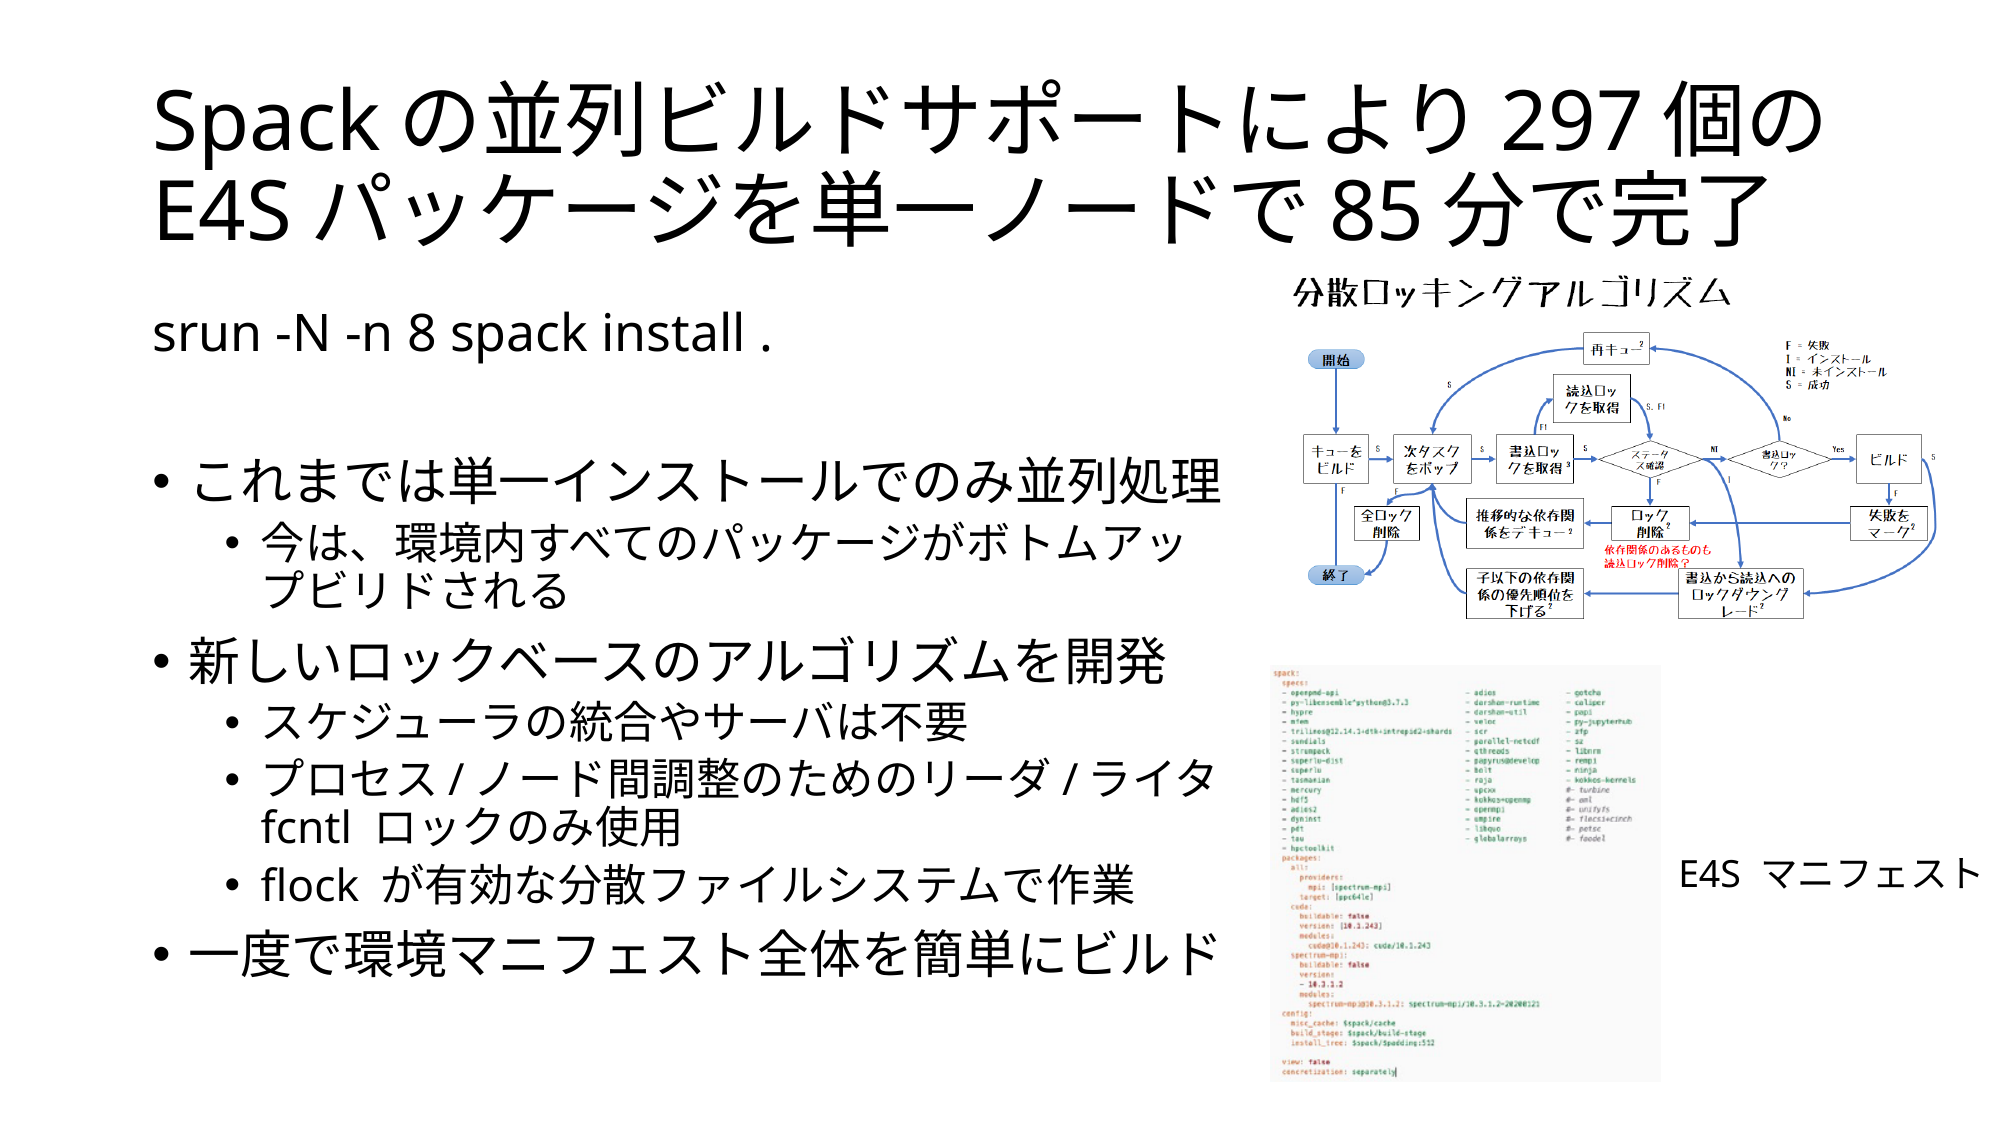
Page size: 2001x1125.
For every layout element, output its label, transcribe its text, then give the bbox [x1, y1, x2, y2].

picture [1270, 665, 1661, 1082]
list srun -N -n 8 spack install . これまでは単一インストールでのみ並列処理 今は、環境内すべてのパッケージがボトムアップビリドされる 新しいロックベースのアルゴリズムを開発 スケジューラの統合やサーバは不要 プロセス/ノード間調整のためのリーダ/ライタ fcntl ロックのみ使用 flock が有効な分散ファイルシステムで作業 一度で環境マニフェスト全体を簡単にビルド [137, 299, 1244, 1014]
text_box E4S マニフェスト [1663, 842, 2000, 903]
title Spackの並列ビルドサポートにより297個のE4Sパッケージを単一ノードで85分で完了 [137, 59, 1863, 278]
picture [1270, 252, 1941, 627]
